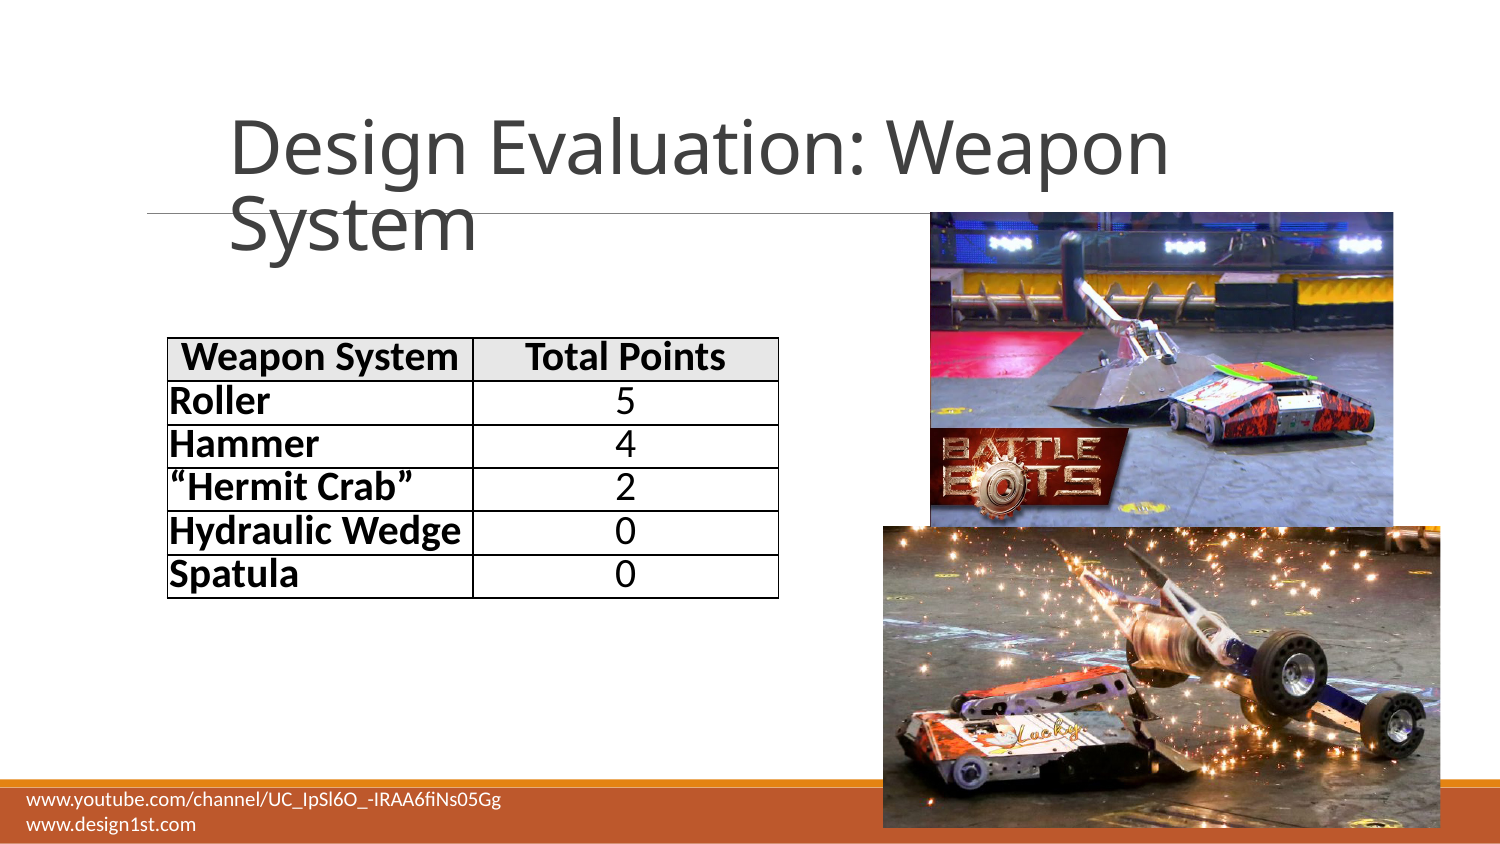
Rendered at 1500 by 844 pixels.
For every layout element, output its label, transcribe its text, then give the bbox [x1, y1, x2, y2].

table_cell 5 [474, 382, 778, 424]
table_cell Roller [168, 382, 472, 424]
picture [882, 212, 1442, 828]
table_cell 2 [474, 469, 778, 510]
title Design Evaluation: Weapon System [213, 98, 1368, 263]
table_cell 0 [474, 556, 778, 597]
table_cell Spatula [168, 556, 472, 597]
table_cell Hydraulic Wedge [168, 512, 472, 554]
table_cell “Hermit Crab” [168, 469, 472, 510]
table_cell 0 [474, 512, 778, 554]
table_header Total Points [474, 339, 778, 380]
text_box www.youtube.com/channel/UC_IpSl6O_-IRAA6fiNs05Gg www.design1st.com [11, 778, 558, 843]
table_header Weapon System [168, 339, 472, 380]
table_cell Hammer [168, 426, 472, 467]
table_cell 4 [474, 426, 778, 467]
